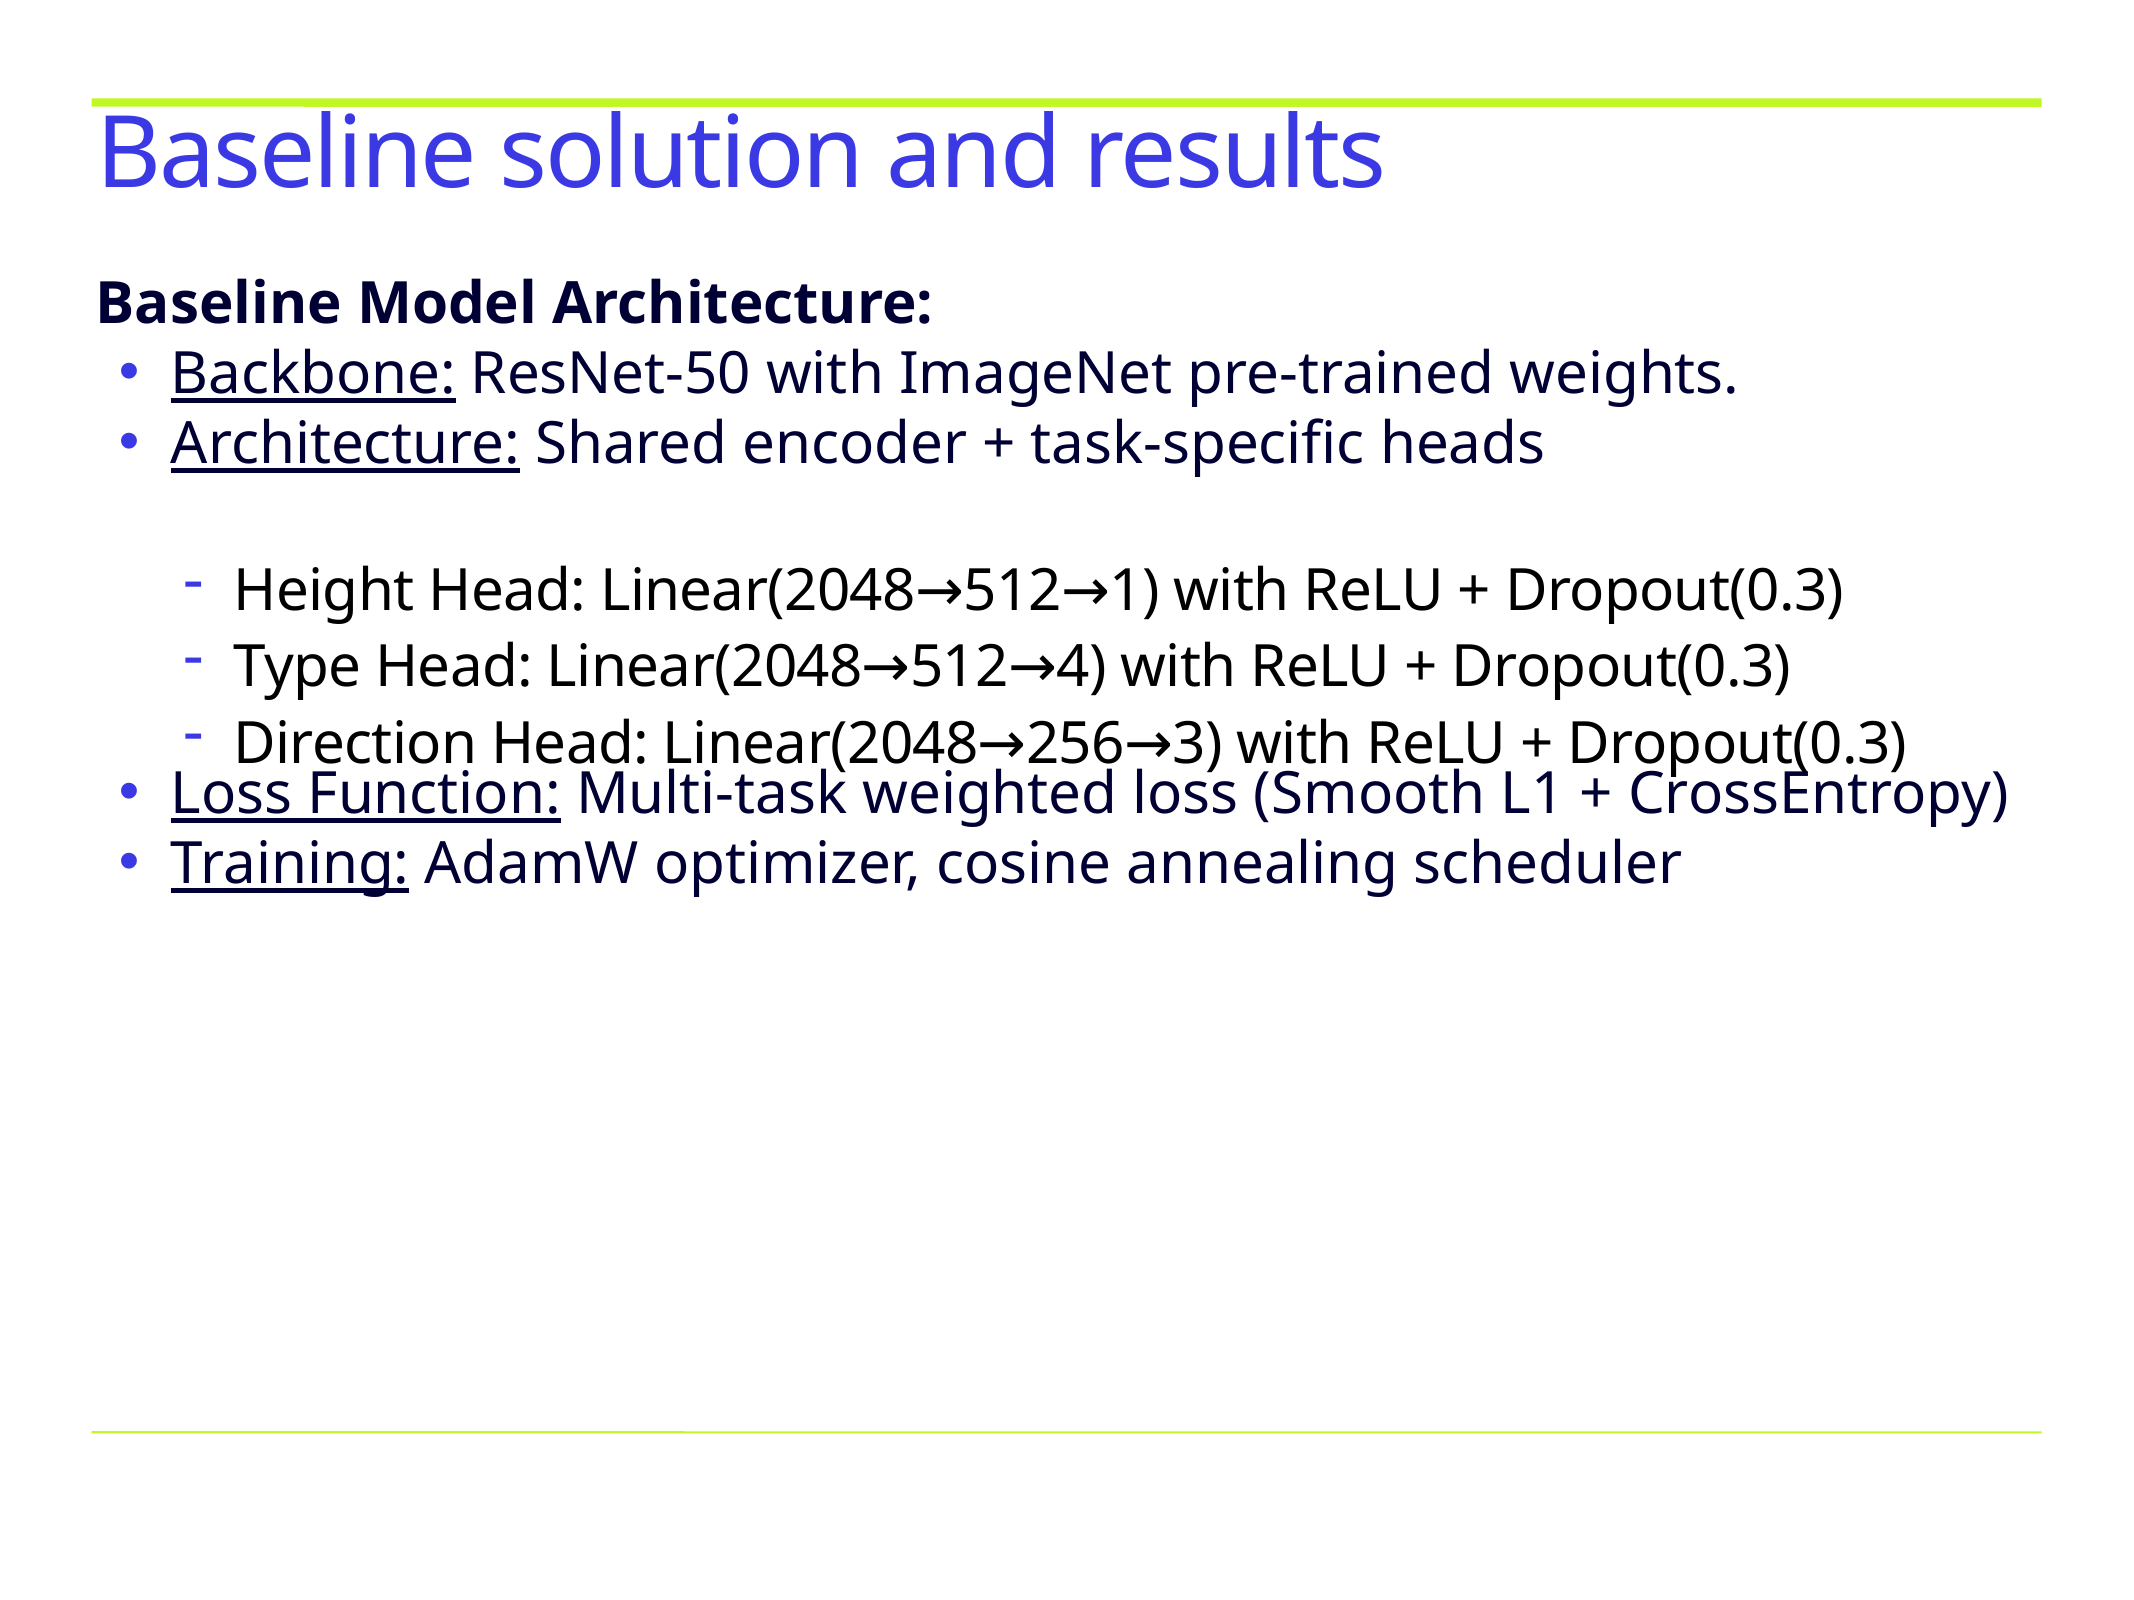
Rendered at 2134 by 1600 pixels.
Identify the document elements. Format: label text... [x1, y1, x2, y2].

title Baseline solution and results [87, 102, 2047, 333]
text_box Height Head: Linear(2048→512→1) with ReLU + Dropout(0.3) Type Head: Linear(2048→512→4) with ReLU + Dropout(0.3) Direction Head: Linear(2048→256→3) with ReLU + Dropout(0.3) [175, 543, 1916, 783]
list Baseline Model Architecture: Backbone: ResNet-50 with ImageNet pre-trained weights. Architecture: Shared encoder + task-specific heads Loss Function: Multi-task weighted loss (Smooth L1 + CrossEntropy) Training: AdamW optimizer, cosine annealing scheduler [86, 256, 2047, 1181]
